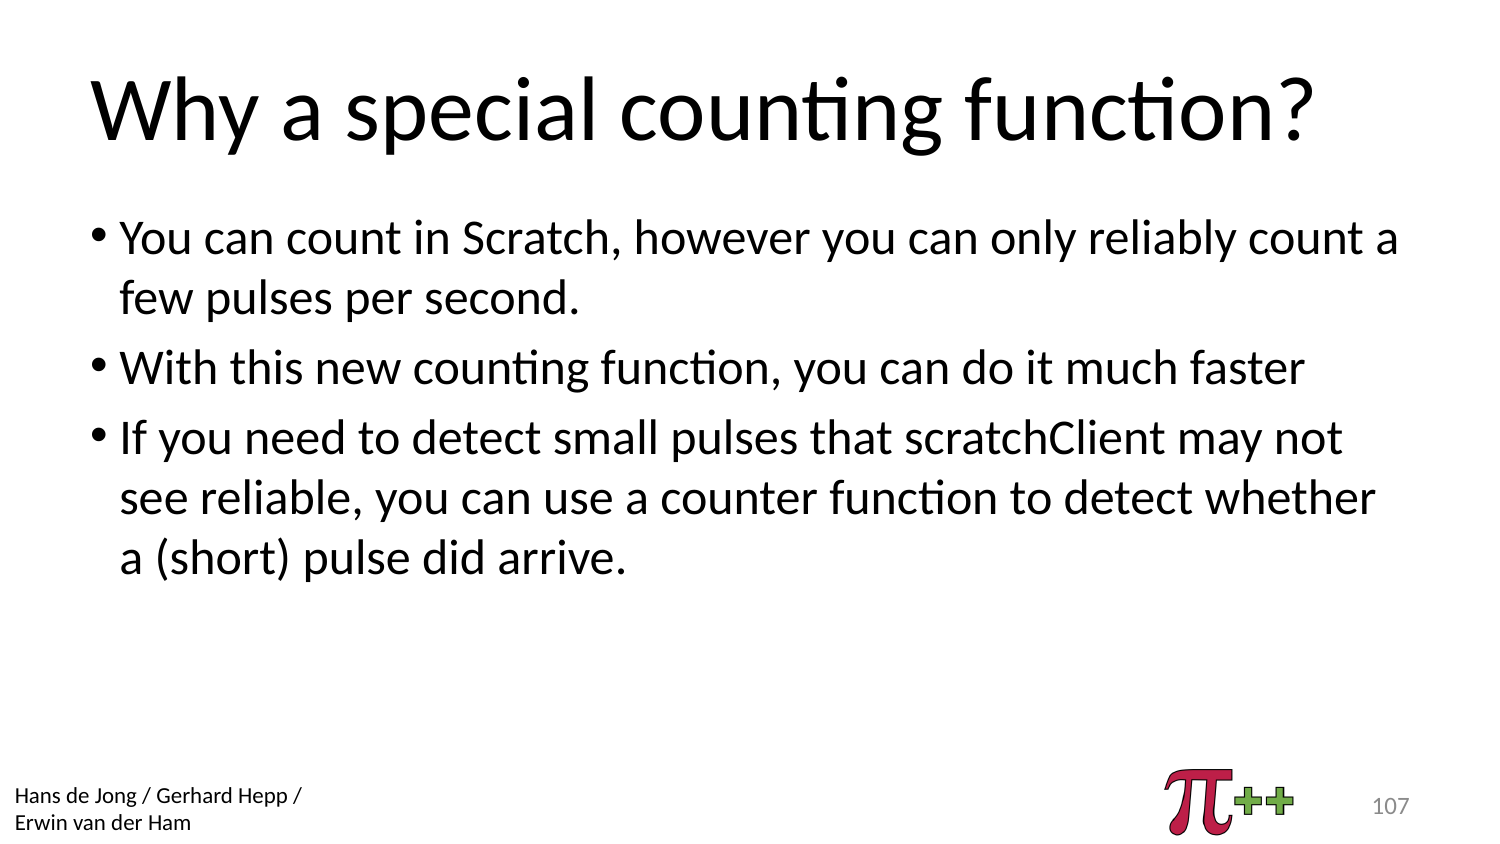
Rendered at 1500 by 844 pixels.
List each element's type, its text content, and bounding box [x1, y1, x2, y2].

title Why a special counting function? [75, 33, 1425, 175]
list You can count in Scratch, however you can only reliably count a few pulses per second. With this new counting function, you can do it much faster If you need to detect small pulses that scratchClient may not see reliable, you can use a counter function to detect whether a (short) pulse did arrive. [75, 196, 1425, 754]
picture [1163, 768, 1294, 836]
slide_number 107 [1340, 782, 1425, 827]
